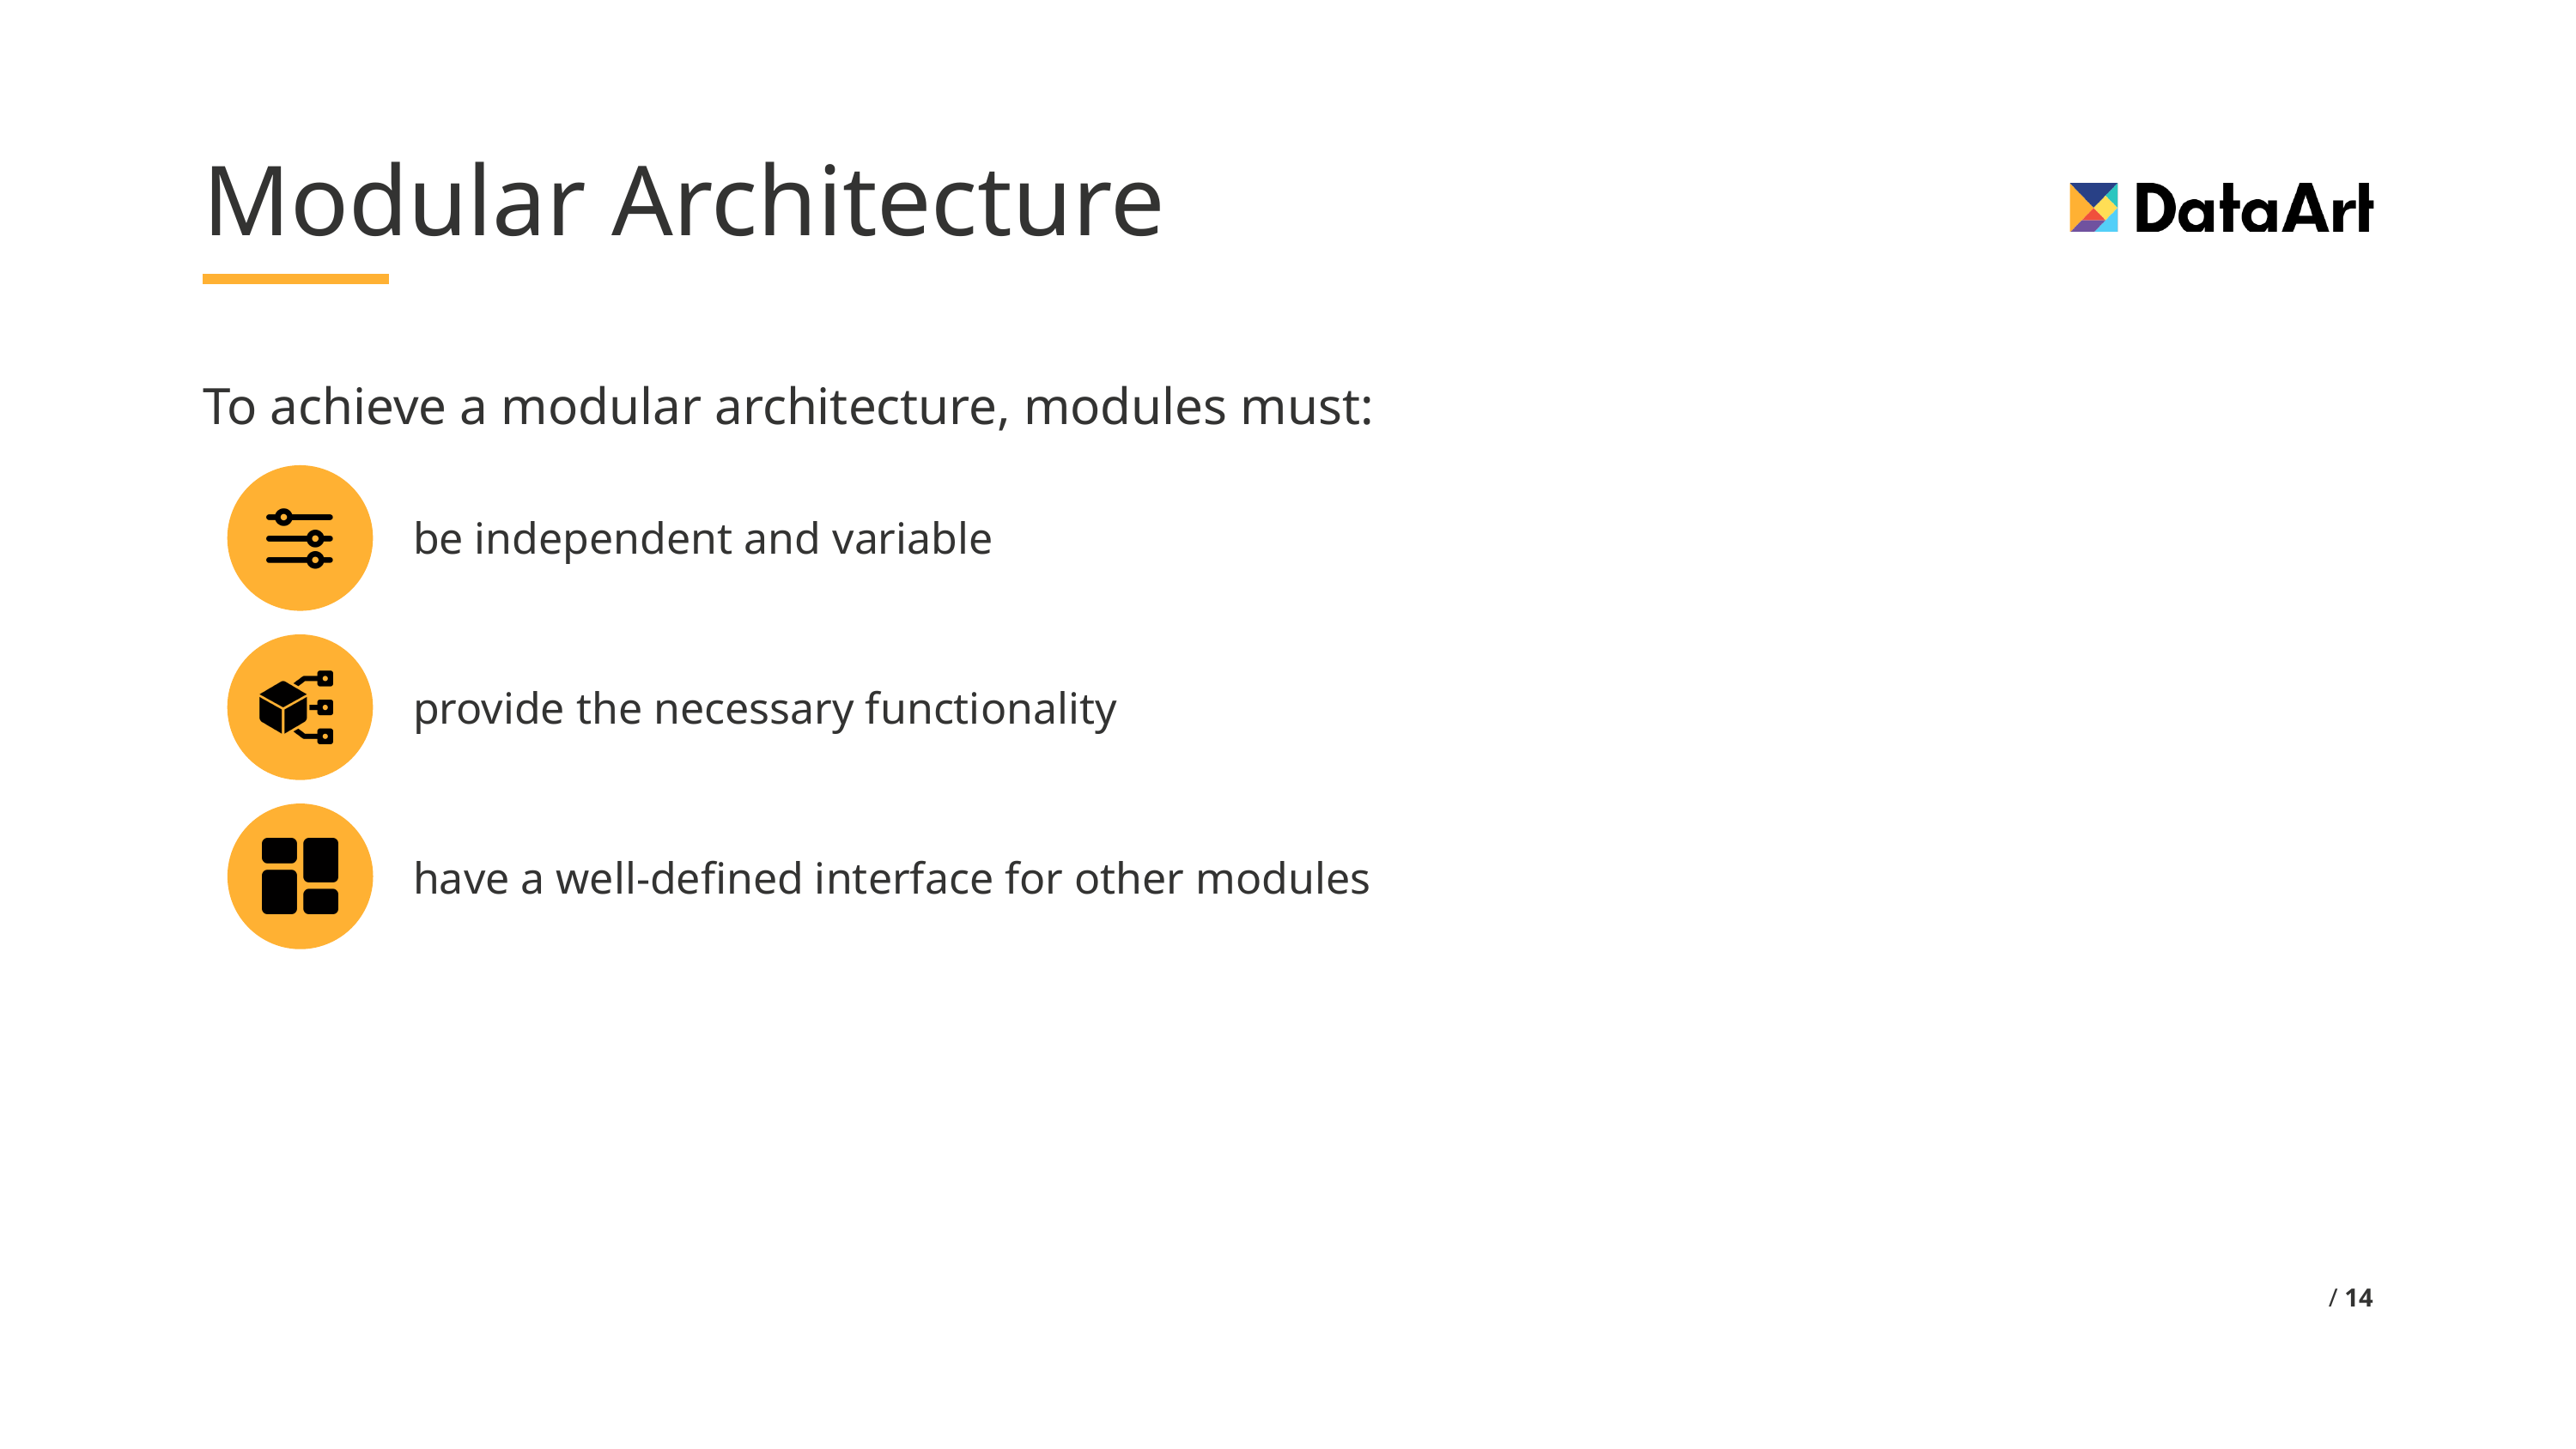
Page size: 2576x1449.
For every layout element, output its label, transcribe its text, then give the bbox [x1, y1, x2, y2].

picture [262, 838, 338, 914]
text_box [226, 633, 374, 781]
list To achieve a modular architecture, modules must: [203, 374, 2373, 430]
picture [251, 489, 349, 587]
text_box be independent and variable [400, 504, 1689, 569]
title Modular Architecture [203, 152, 1882, 279]
slide_number / 14 [2185, 1282, 2373, 1354]
text_box [226, 803, 374, 950]
picture [254, 665, 338, 749]
text_box [226, 464, 374, 612]
text_box provide the necessary functionality [400, 674, 1689, 739]
text_box have a well-defined interface for other modules [400, 845, 1689, 909]
